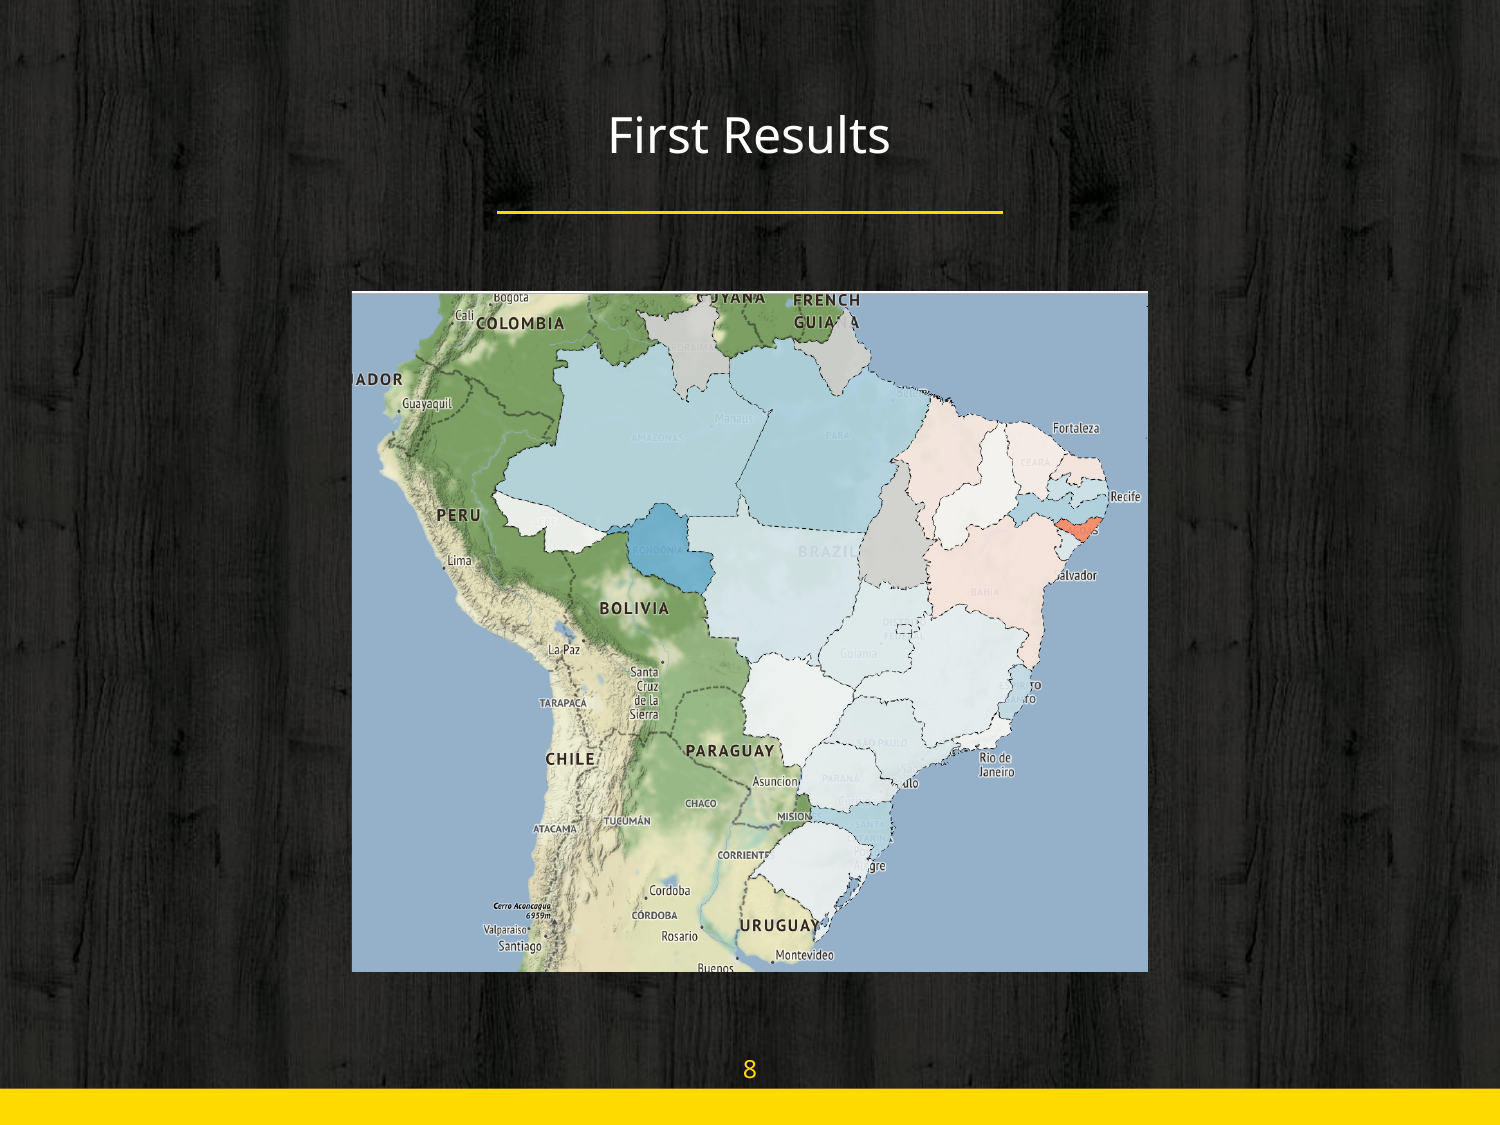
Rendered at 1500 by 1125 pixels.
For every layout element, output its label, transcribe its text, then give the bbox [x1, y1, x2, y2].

text_box First Results [503, 23, 996, 243]
slide_number ‹#› [705, 1038, 795, 1125]
picture [0, 0, 1500, 1088]
